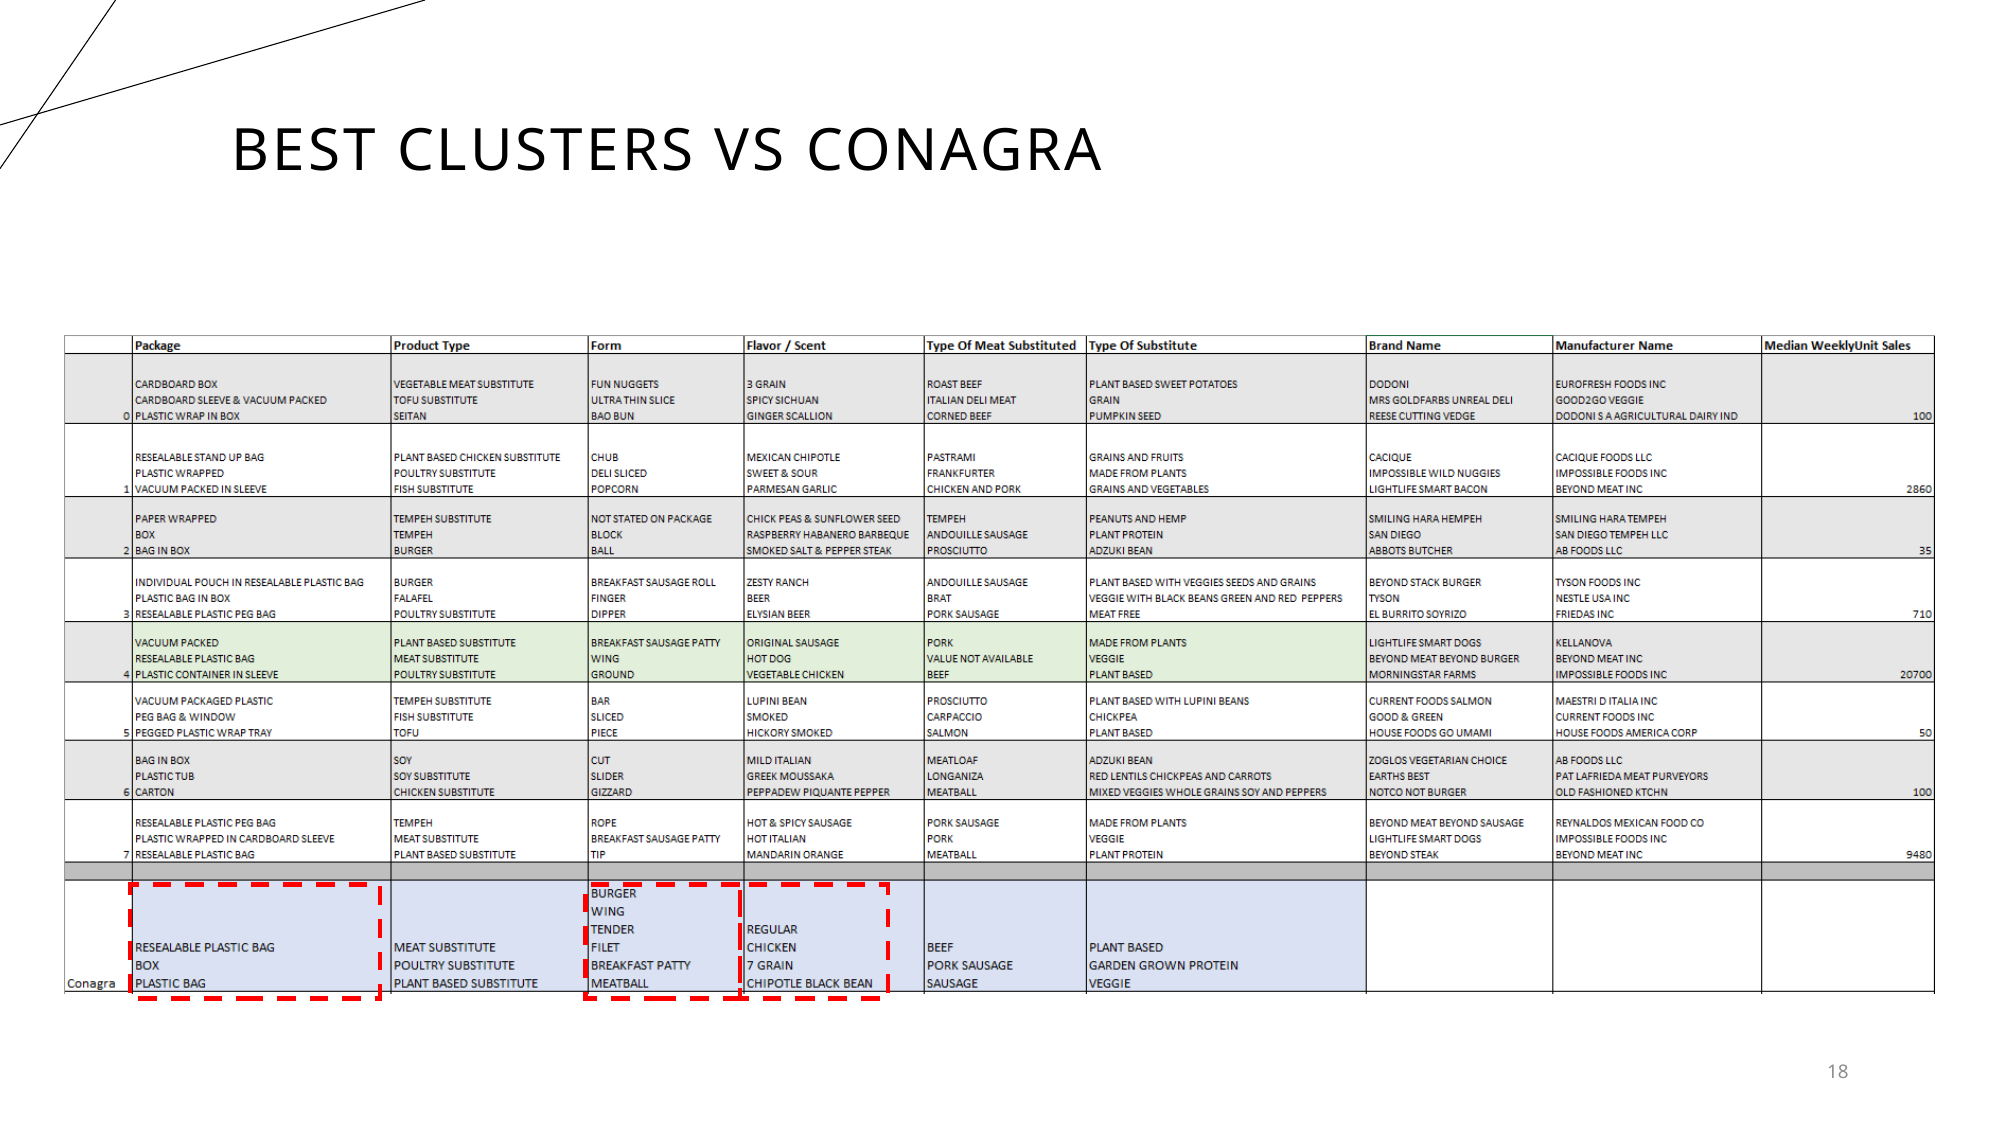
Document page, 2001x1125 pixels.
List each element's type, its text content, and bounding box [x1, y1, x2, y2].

text_box [584, 994, 739, 999]
text_box [739, 994, 889, 999]
text_box [129, 994, 381, 999]
title BEST clusters vs Conagra [216, 43, 1413, 191]
picture [64, 335, 1935, 994]
slide_number 18 [1701, 1042, 1864, 1103]
